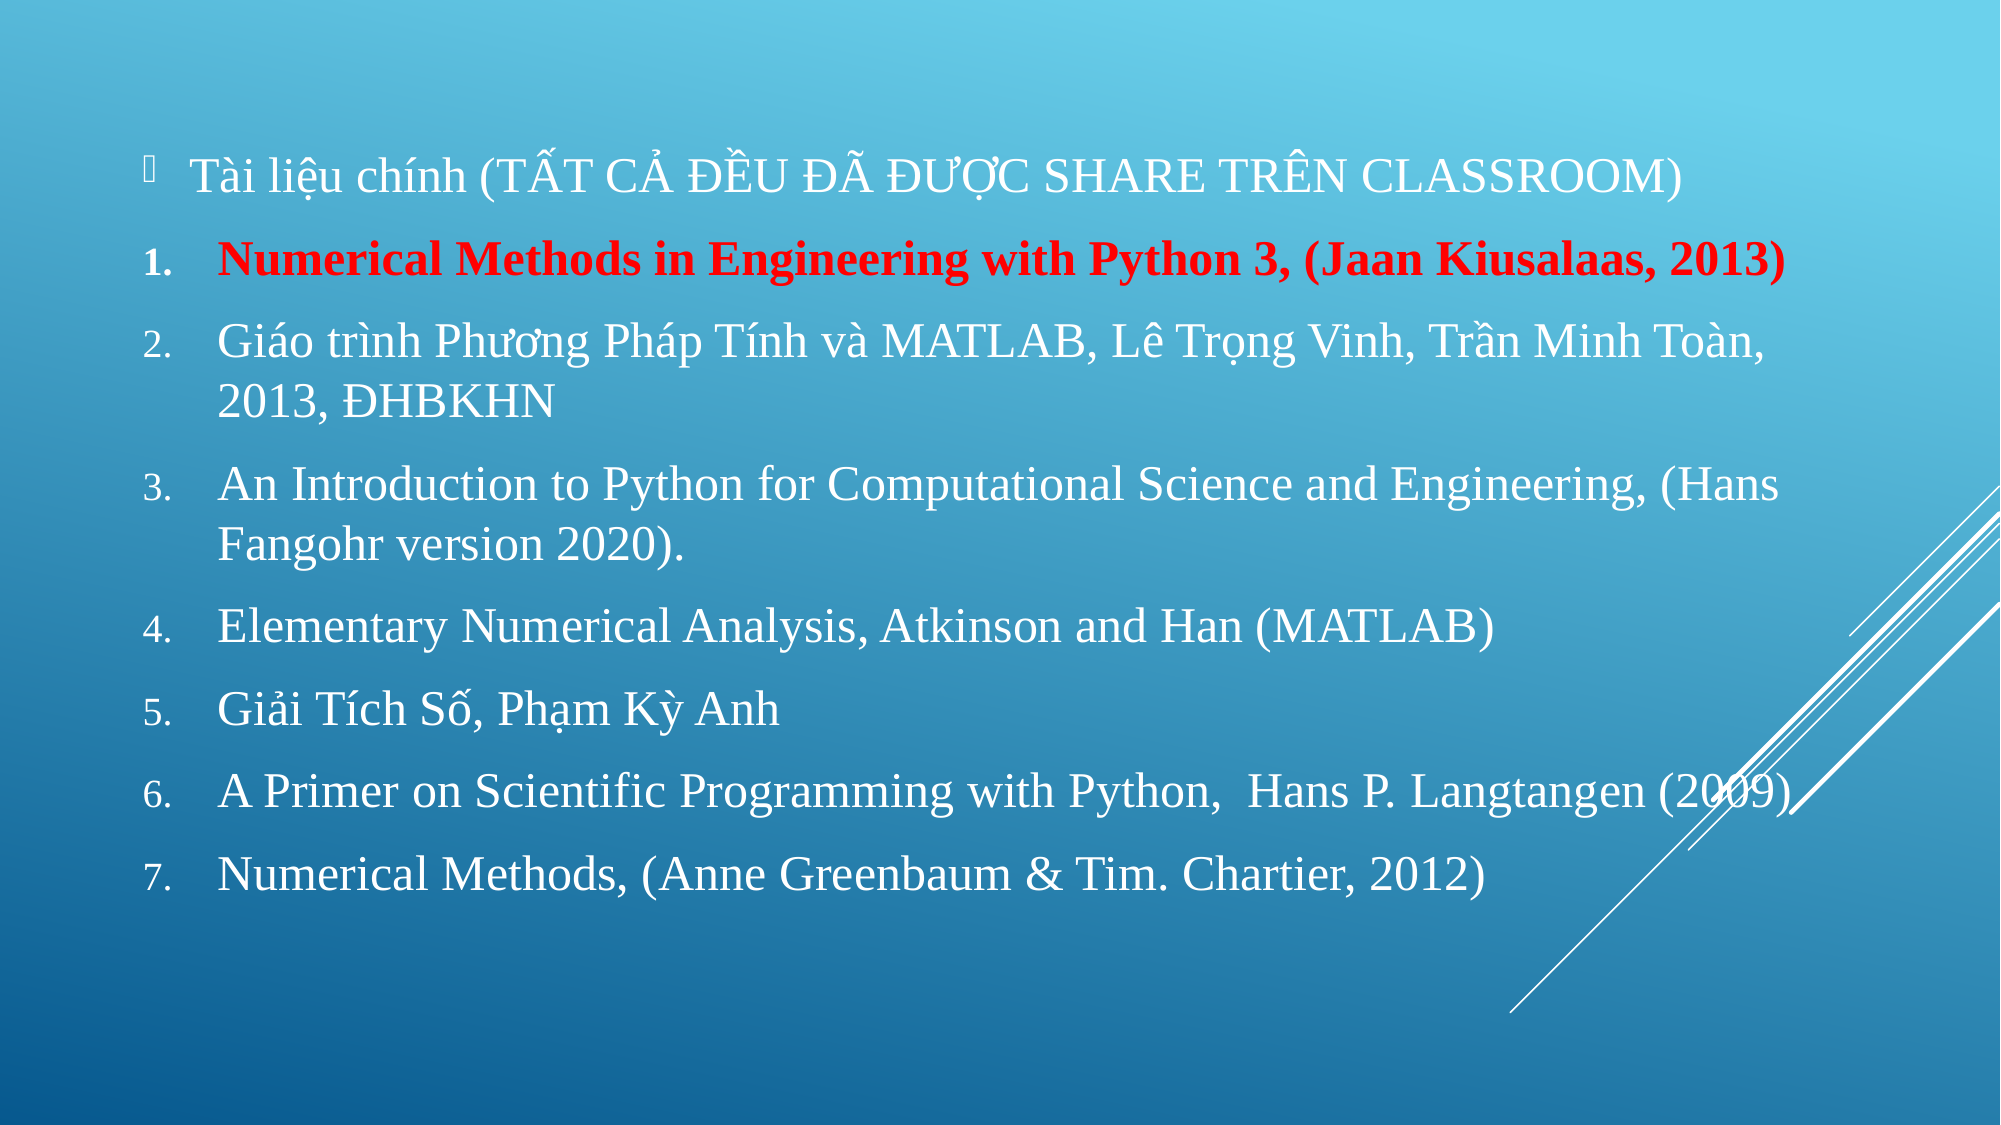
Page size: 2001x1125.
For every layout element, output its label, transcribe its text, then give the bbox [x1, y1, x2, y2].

list Tài liệu chính (TẤT CẢ ĐỀU ĐÃ ĐƯỢC SHARE TRÊN CLASSROOM) Numerical Methods in Engineering with Python 3, (Jaan Kiusalaas, 2013) Giáo trình Phương Pháp Tính và MATLAB, Lê Trọng Vinh, Trần Minh Toàn, 2013, ĐHBKHN An Introduction to Python for Computational Science and Engineering, (Hans Fangohr version 2020). Elementary Numerical Analysis, Atkinson and Han (MATLAB) Giải Tích Số, Phạm Kỳ Anh A Primer on Scientific Programming with Python, Hans P. Langtangen (2009) Numerical Methods, (Anne Greenbaum & Tim. Chartier, 2012) [127, 168, 1873, 957]
